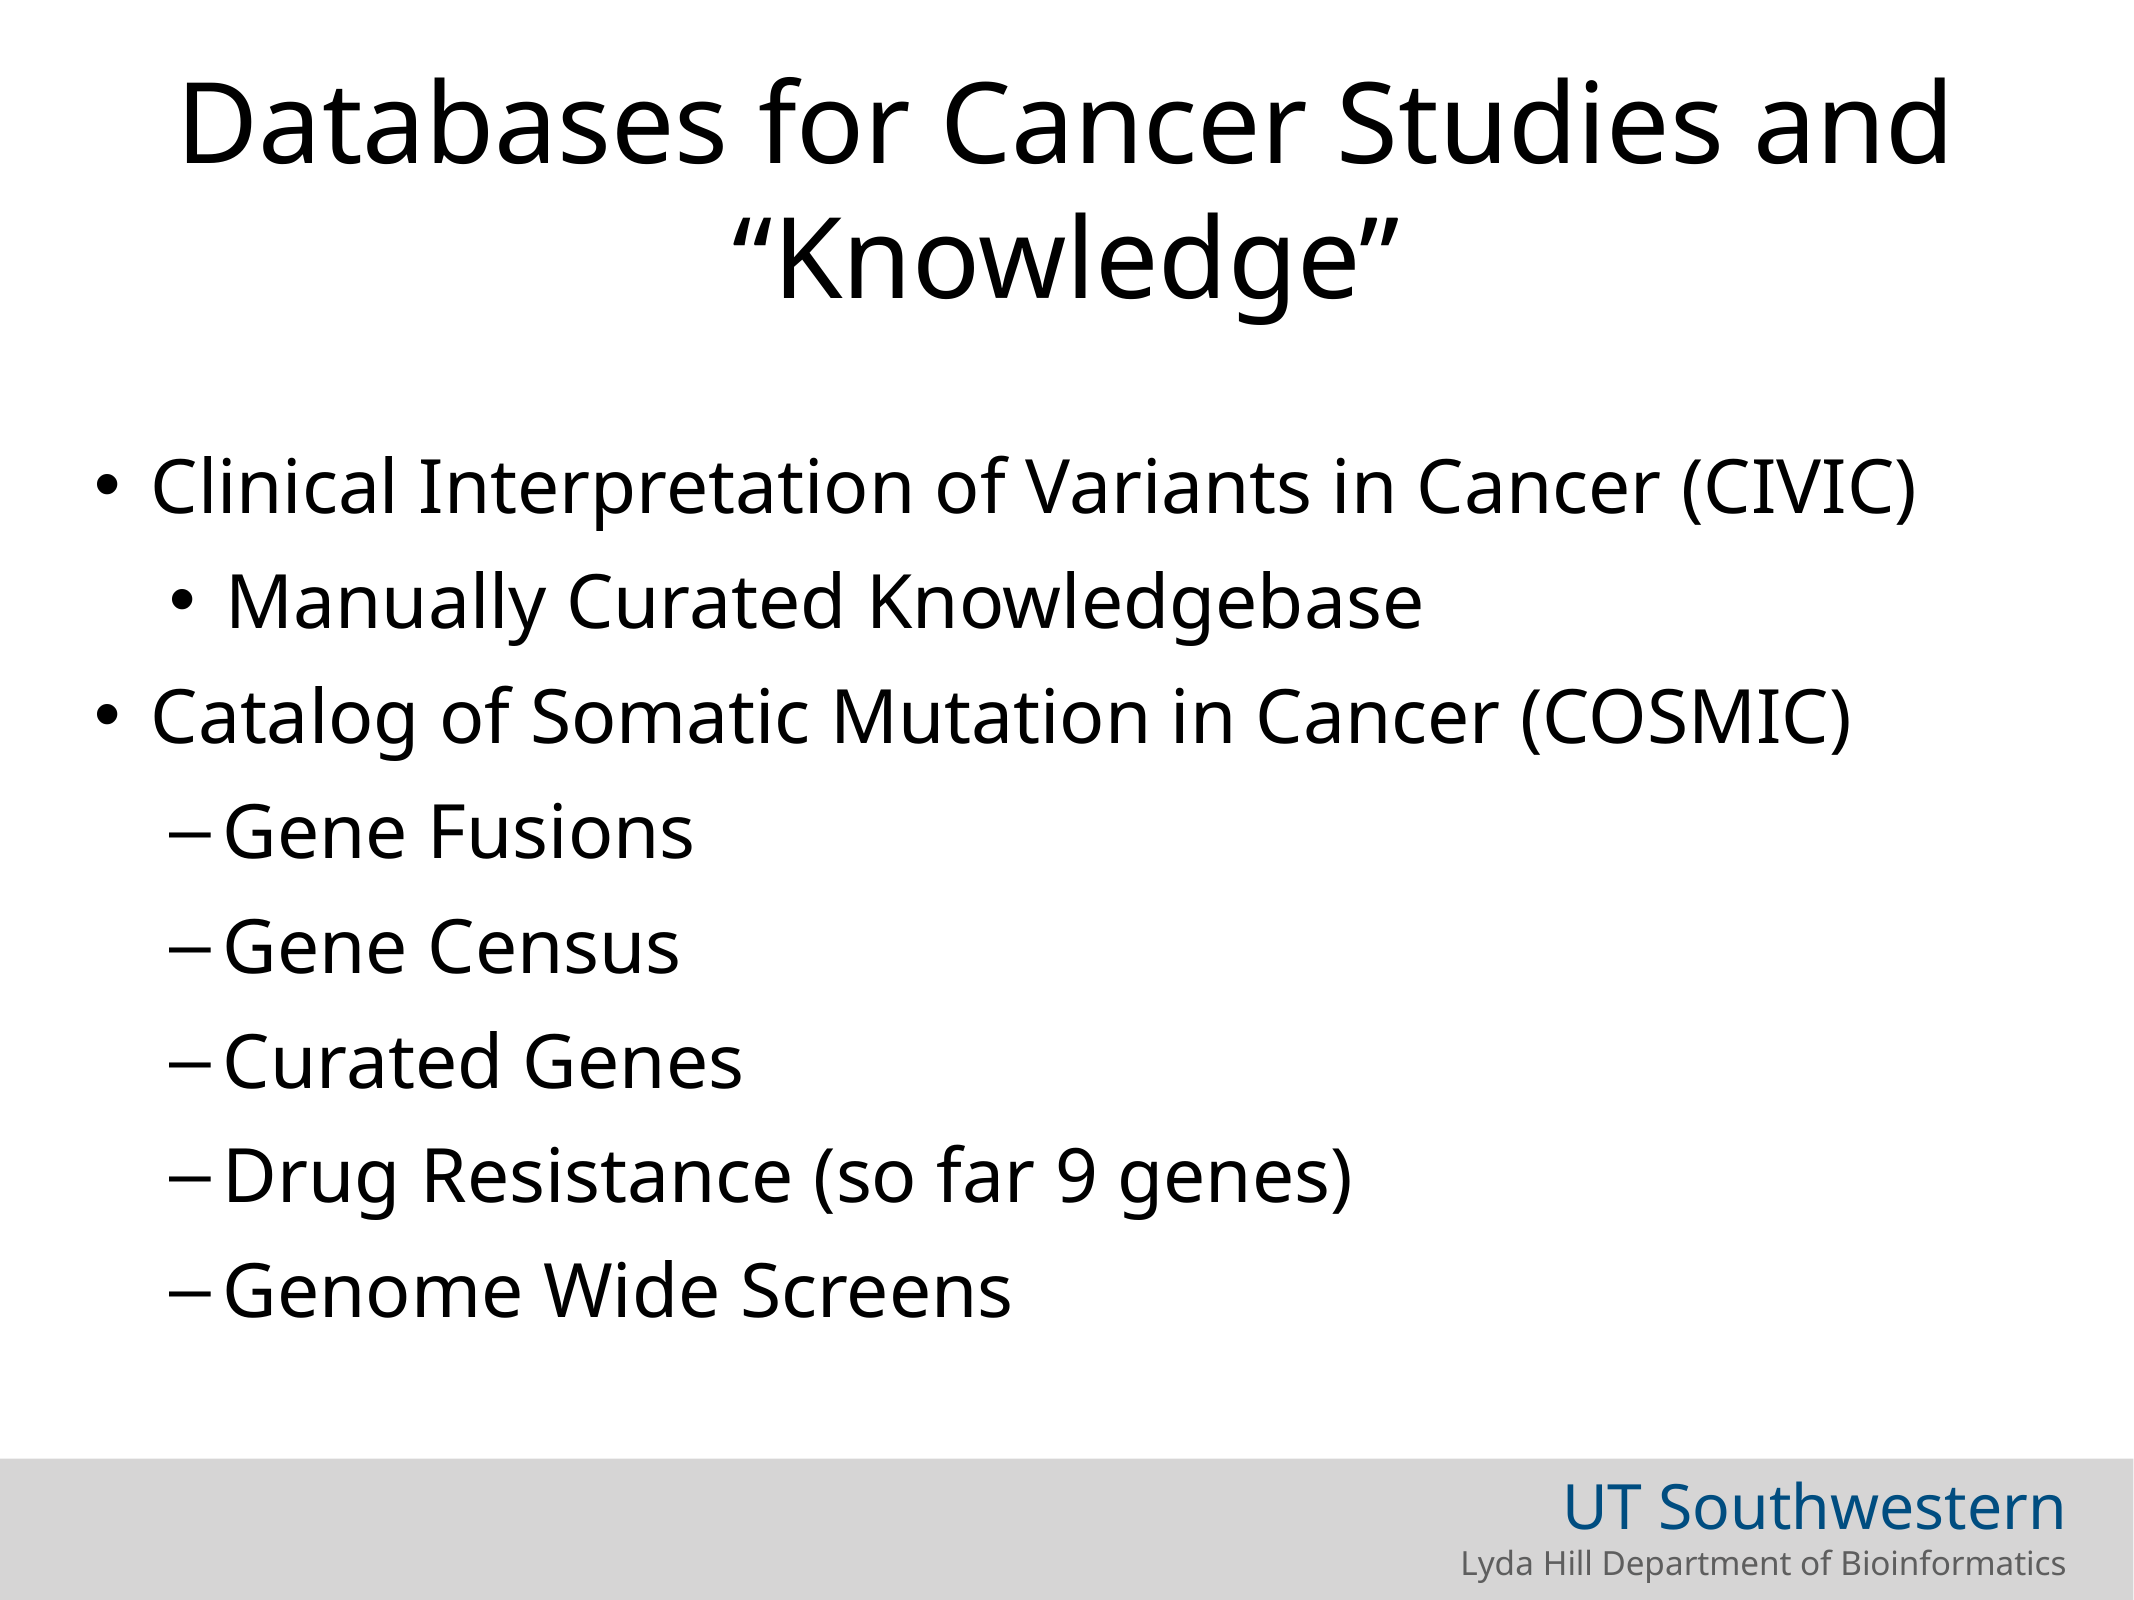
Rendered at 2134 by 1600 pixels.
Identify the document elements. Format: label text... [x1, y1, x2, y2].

title Databases for Cancer Studies and “Knowledge” [41, 40, 2093, 332]
list Clinical Interpretation of Variants in Cancer (CIVIC) Manually Curated Knowledgebase Catalog of Somatic Mutation in Cancer (COSMIC) Gene Fusions Gene Census Curated Genes Drug Resistance (so far 9 genes) Genome Wide Screens [86, 430, 2047, 1360]
